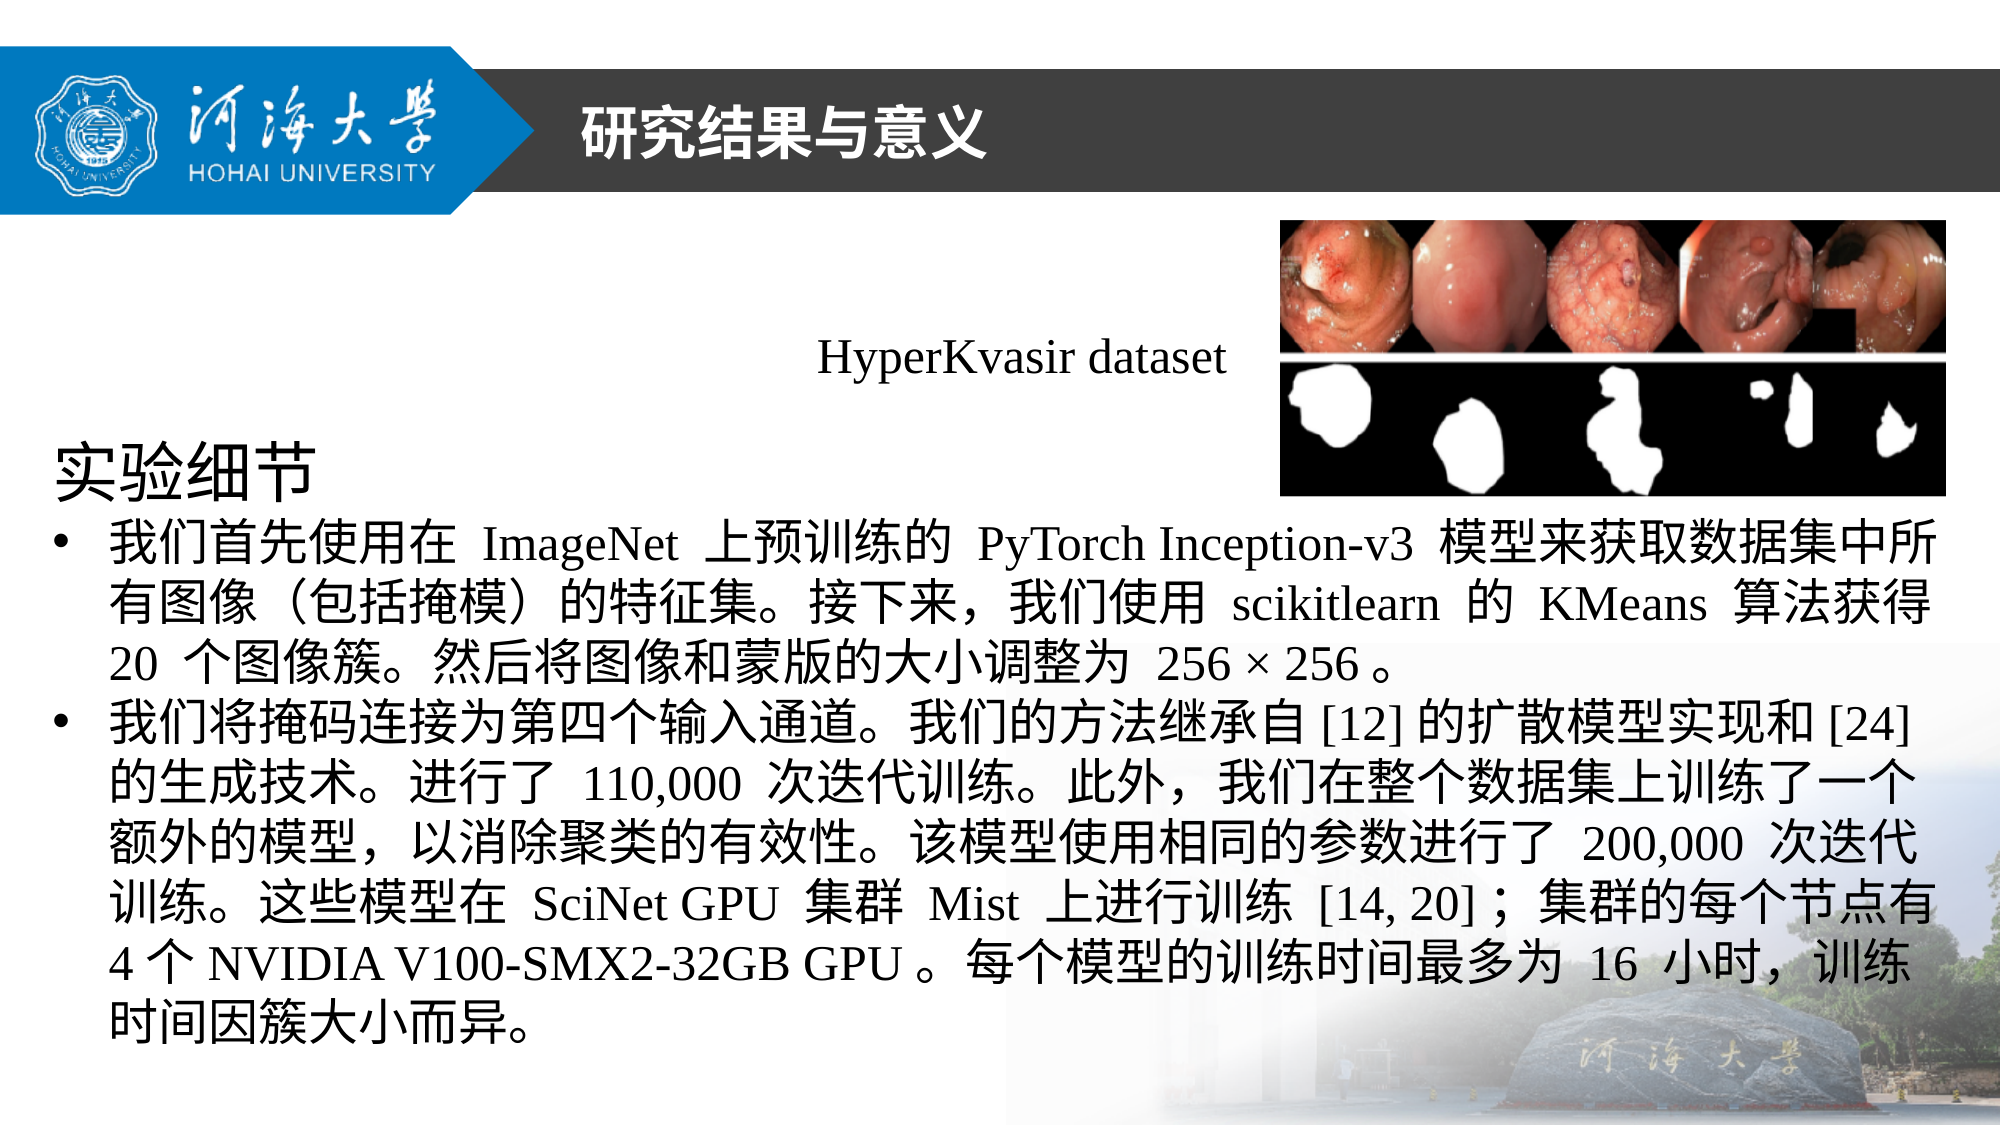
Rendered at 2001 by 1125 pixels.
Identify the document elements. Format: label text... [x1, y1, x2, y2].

list 研究结果与意义 [565, 91, 1656, 181]
text_box HyperKvasir dataset [802, 316, 1269, 392]
picture [1006, 643, 2000, 1125]
picture [1269, 211, 1952, 500]
text_box 实验细节 我们首先使用在 ImageNet 上预训练的 PyTorch Inception-v3 模型来获取数据集中所有图像（包括掩模）的特征集。接下来，我们使用 scikitlearn 的 KMeans 算法获得 20 个图像簇。然后将图像和蒙版的大小调整为 256 × 256。 我们将掩码连接为第四个输入通道。我们的方法继承自[12]的扩散模型实现和[24]的生成技术。进行了 110,000 次迭代训练。此外，我们在整个数据集上训练了一个额外的模型，以消除聚类的有效性。该模型使用相同的参数进行了 200,000 次迭代训练。这些模型在 SciNet GPU 集群 Mist 上进行训练 [14, 20]；集群的每个节点有4个NVIDIA V100-SM​​X2-32GB GPU。每个模型的训练时间最多为 16 小时，训练时间因簇大小而异。 [37, 423, 1963, 1058]
